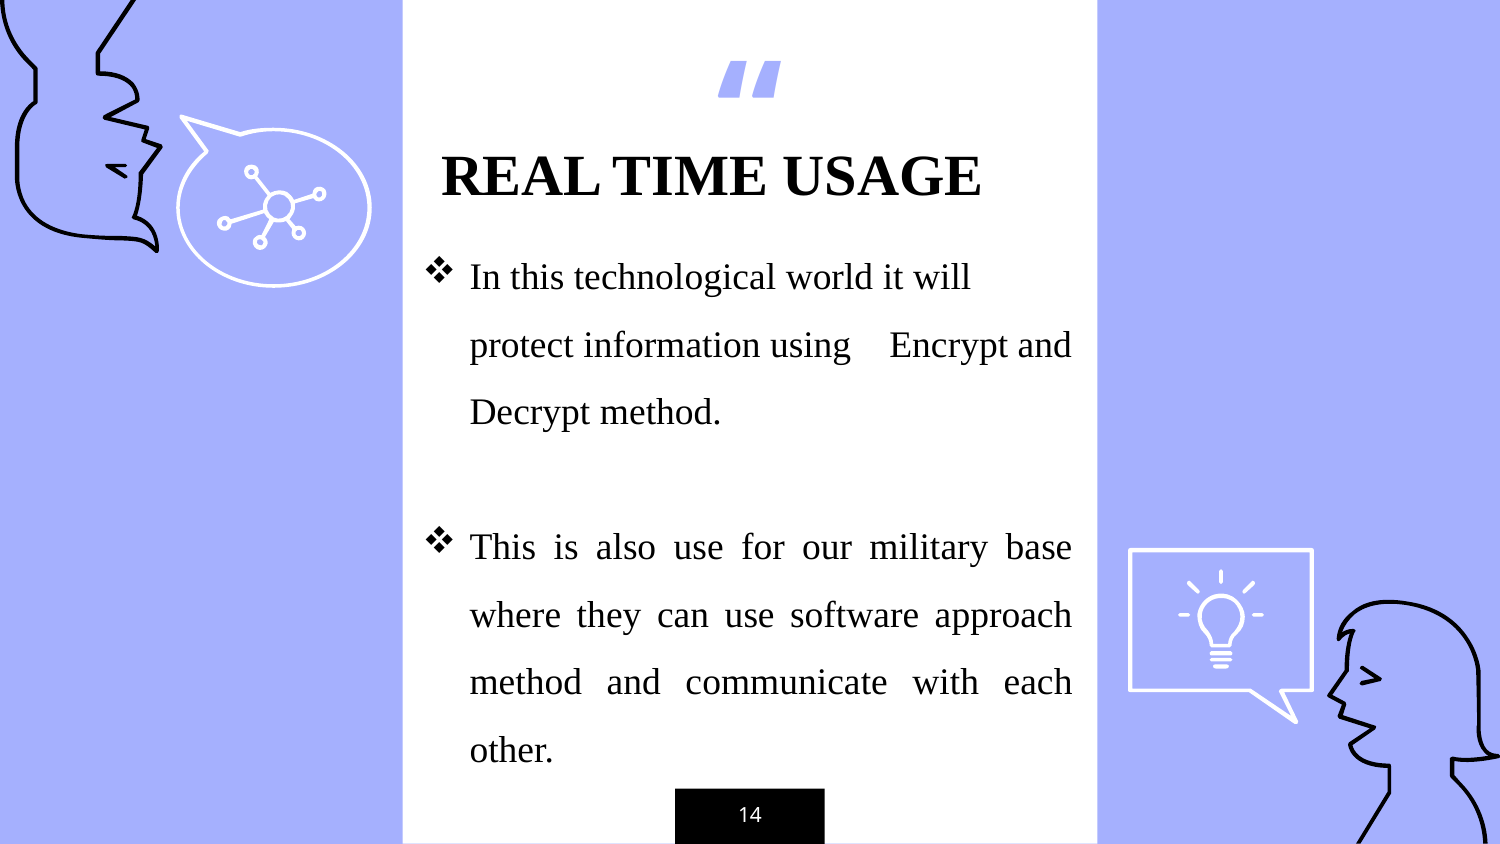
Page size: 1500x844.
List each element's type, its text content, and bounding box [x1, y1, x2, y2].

text_box REAL TIME USAGE [426, 129, 1056, 214]
text_box In this technological world it will protect information using Encrypt and Decrypt method. This is also use for our military base where they can use software approach method and communicate with each other. [407, 222, 1088, 777]
slide_number 14 [675, 788, 825, 844]
